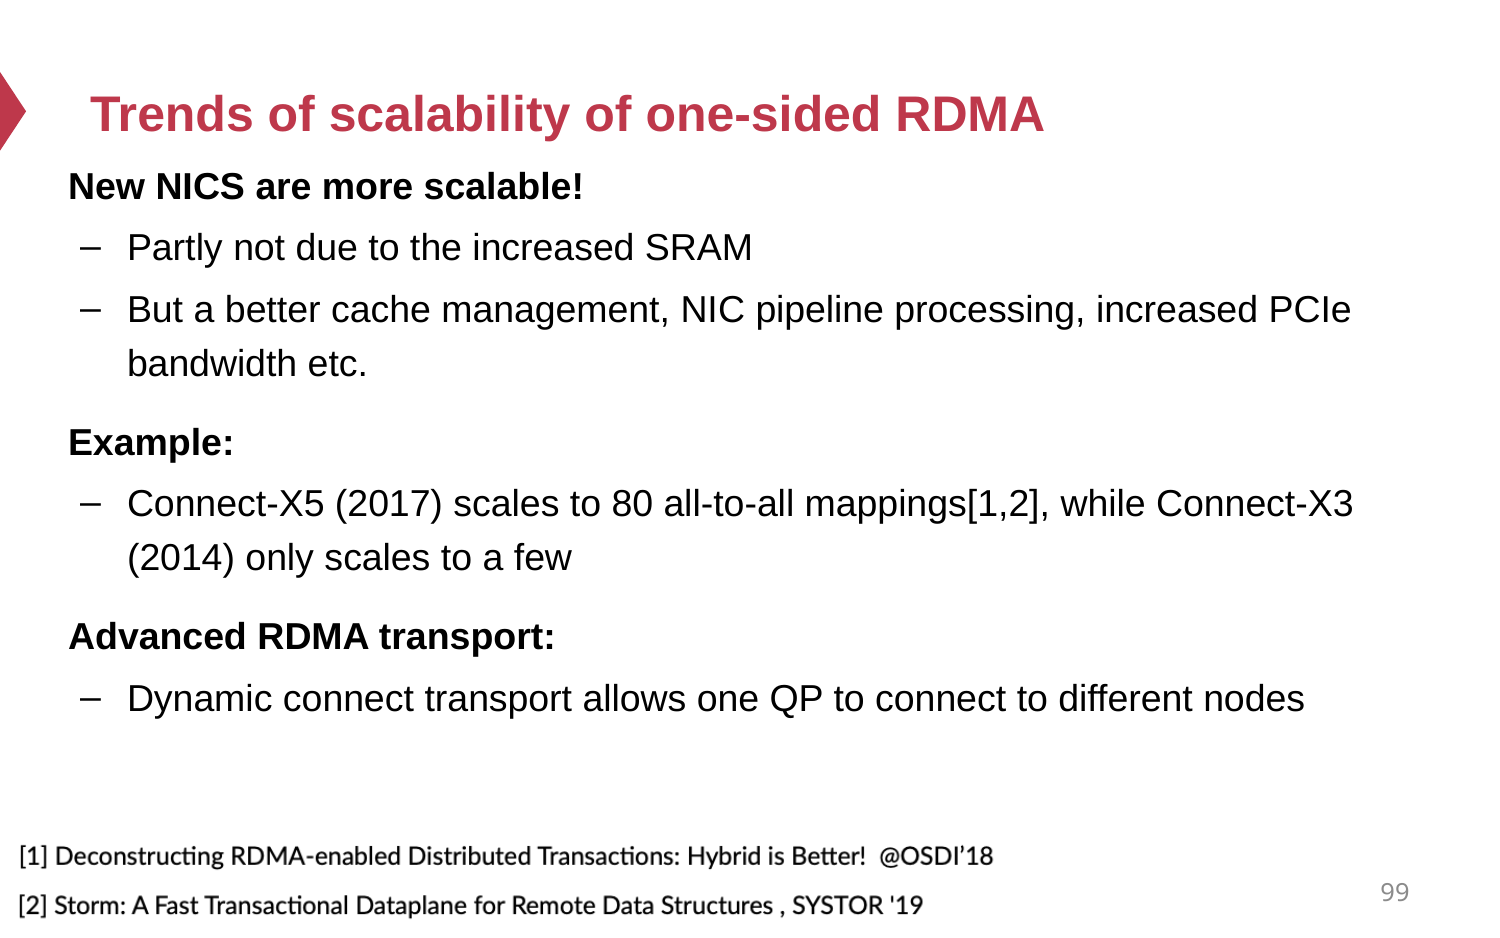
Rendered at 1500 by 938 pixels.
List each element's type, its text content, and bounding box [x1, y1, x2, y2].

list New NICS are more scalable! Partly not due to the increased SRAM But a better cache management, NIC pipeline processing, increased PCIe bandwidth etc. Example: Connect-X5 (2017) scales to 80 all-to-all mappings[1,2], while Connect-X3 (2014) only scales to a few Advanced RDMA transport: Dynamic connect transport allows one QP to connect to different nodes [53, 145, 1404, 764]
title Trends of scalability of one-sided RDMA [75, 37, 1425, 186]
slide_number 99 [1074, 868, 1425, 919]
picture [0, 825, 1009, 932]
